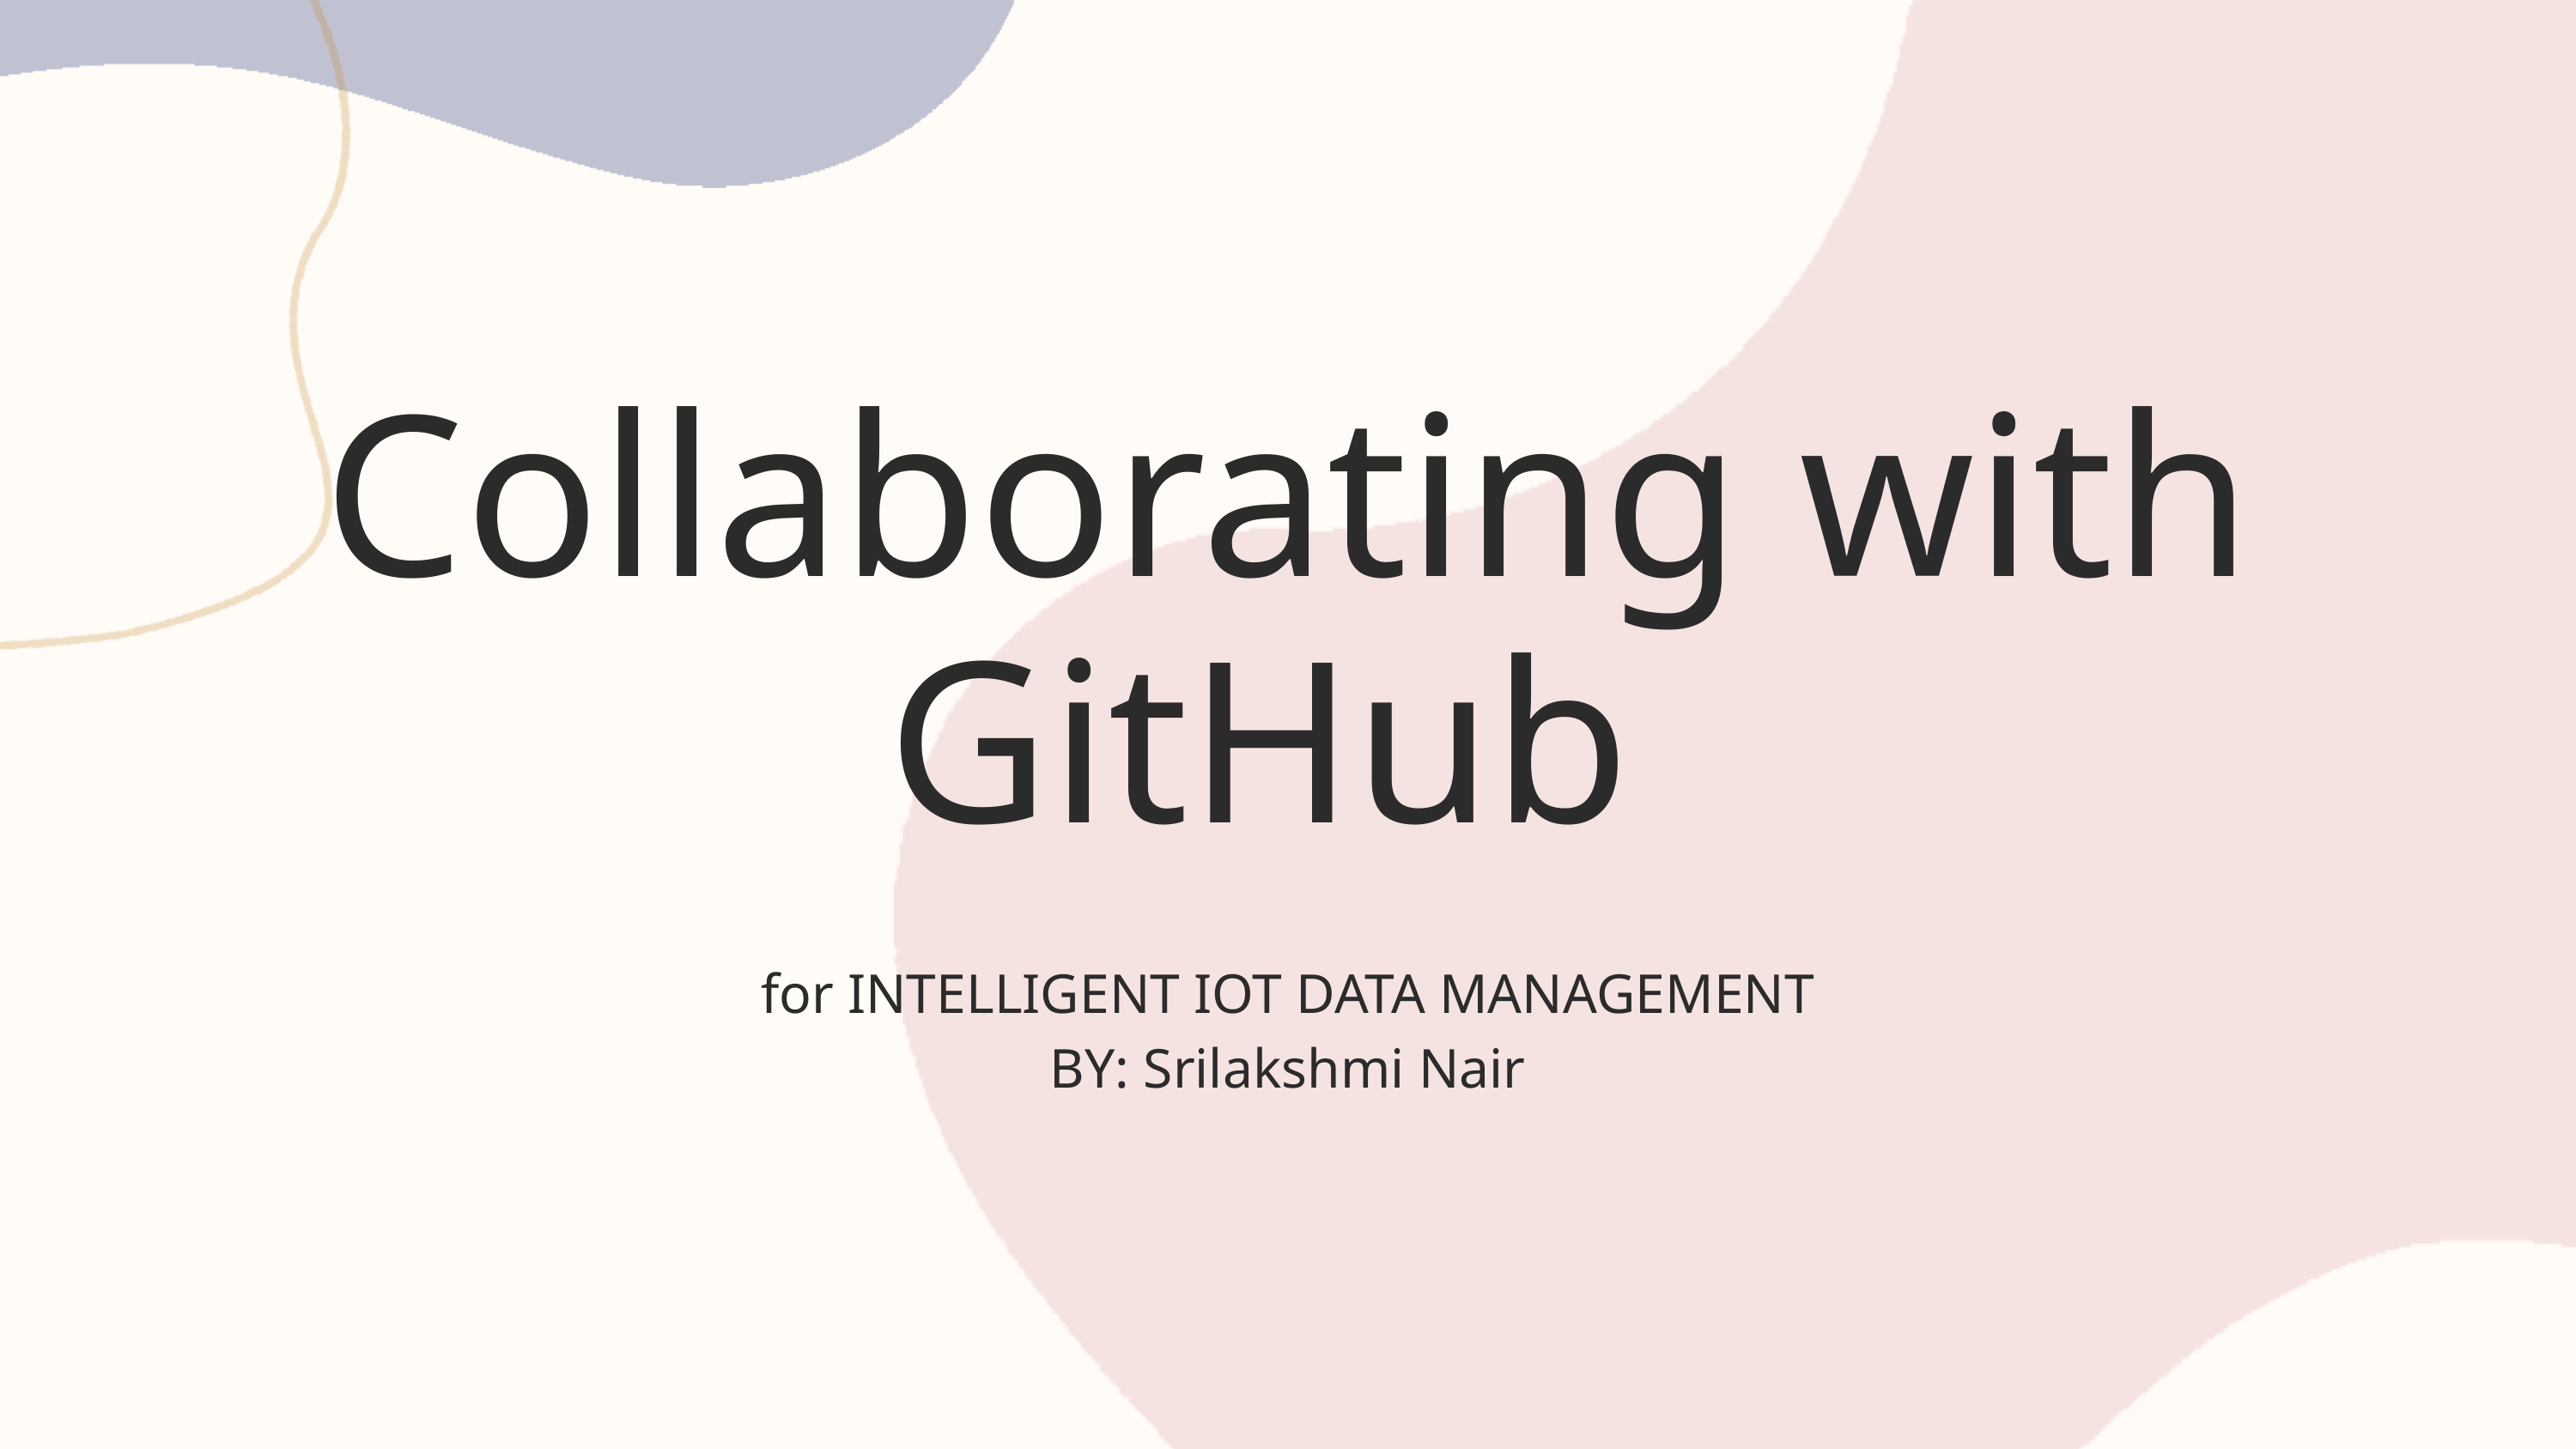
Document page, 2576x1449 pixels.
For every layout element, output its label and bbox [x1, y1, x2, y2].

picture [0, 0, 2576, 1449]
text_box [82, 400, 2494, 1105]
